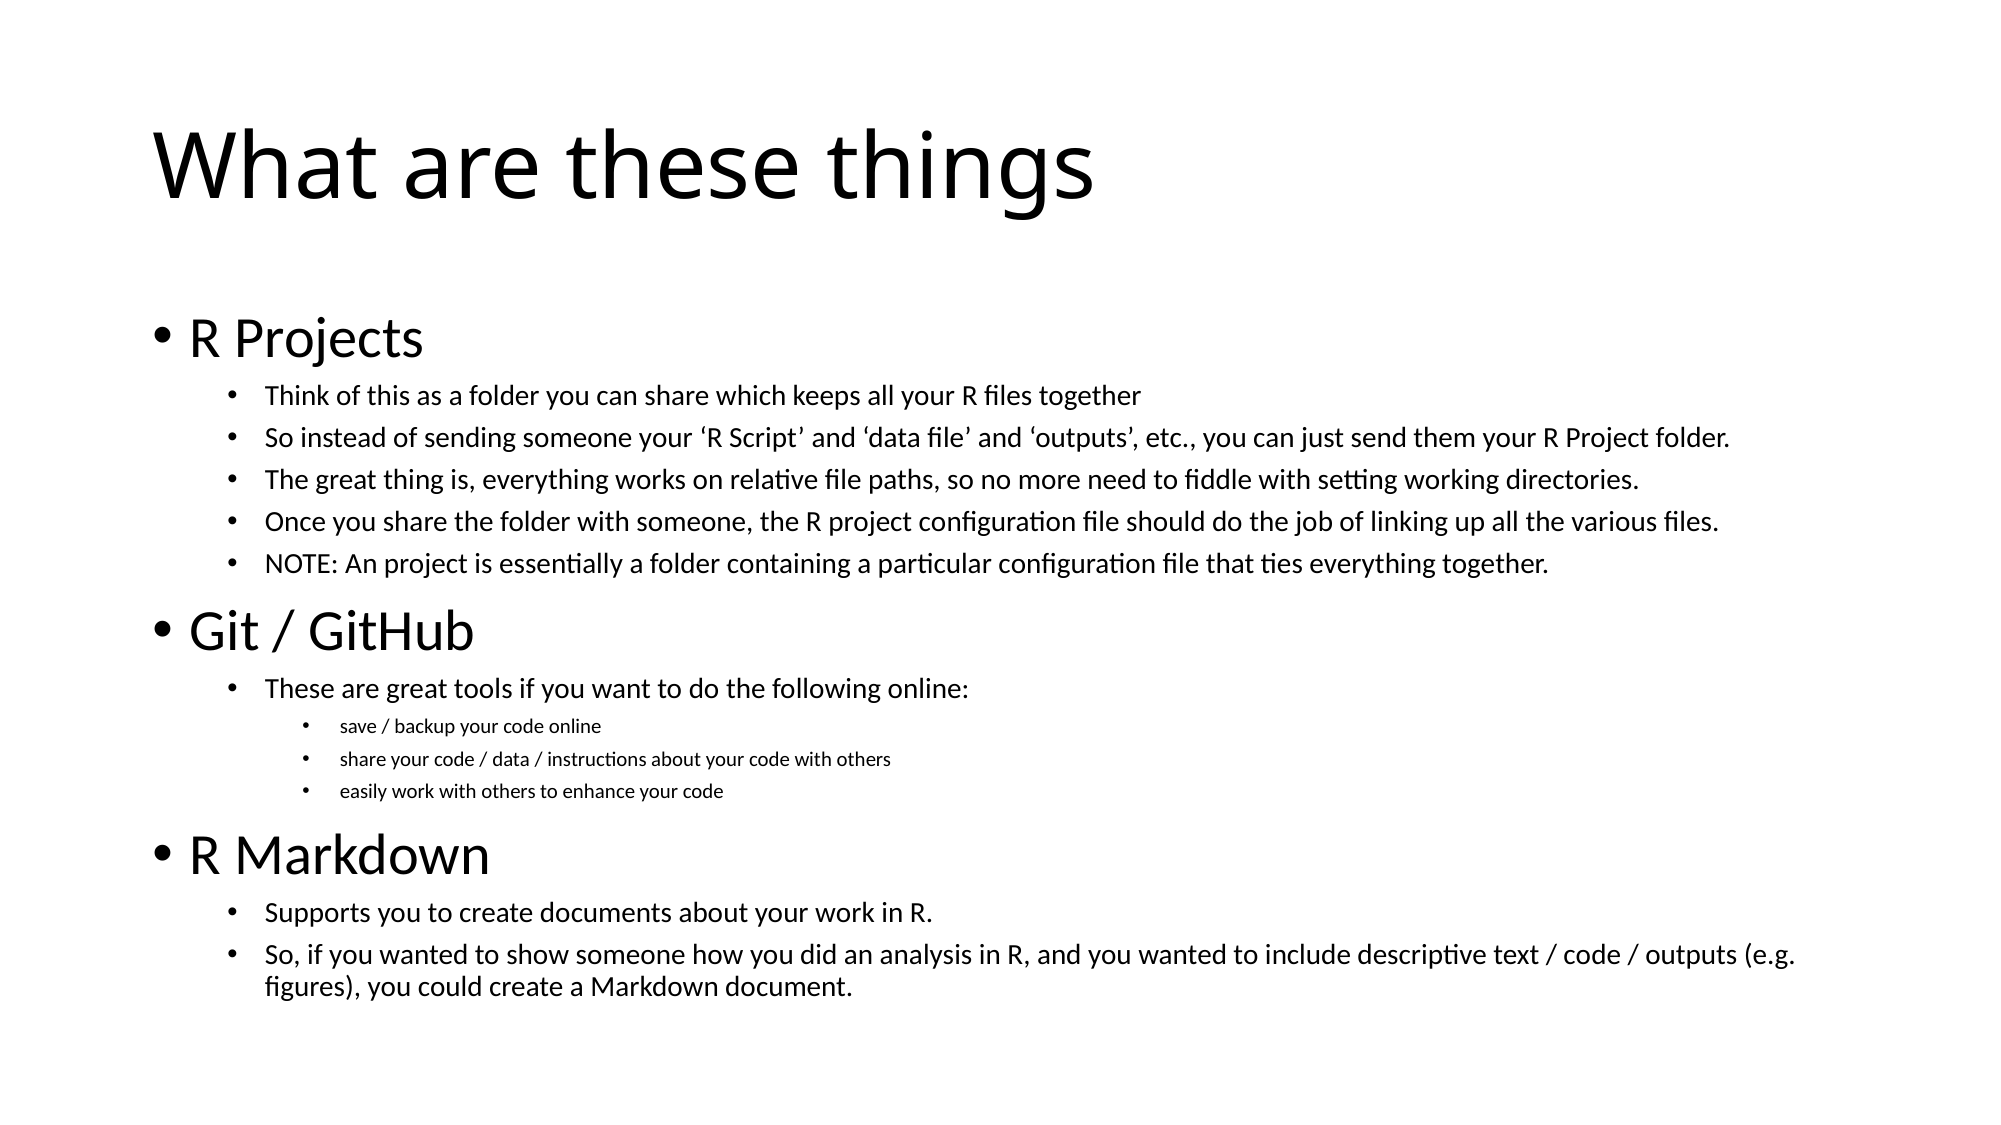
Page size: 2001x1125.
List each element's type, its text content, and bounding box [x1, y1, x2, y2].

list R Projects Think of this as a folder you can share which keeps all your R files together So instead of sending someone your ‘R Script’ and ‘data file’ and ‘outputs’, etc., you can just send them your R Project folder. The great thing is, everything works on relative file paths, so no more need to fiddle with setting working directories. Once you share the folder with someone, the R project configuration file should do the job of linking up all the various files. NOTE: An project is essentially a folder containing a particular configuration file that ties everything together. Git / GitHub These are great tools if you want to do the following online: save / backup your code online share your code / data / instructions about your code with others easily work with others to enhance your code R Markdown Supports you to create documents about your work in R. So, if you wanted to show someone how you did an analysis in R, and you wanted to include descriptive text / code / outputs (e.g. figures), you could create a Markdown document. [137, 299, 1863, 1014]
title What are these things [137, 59, 1863, 278]
